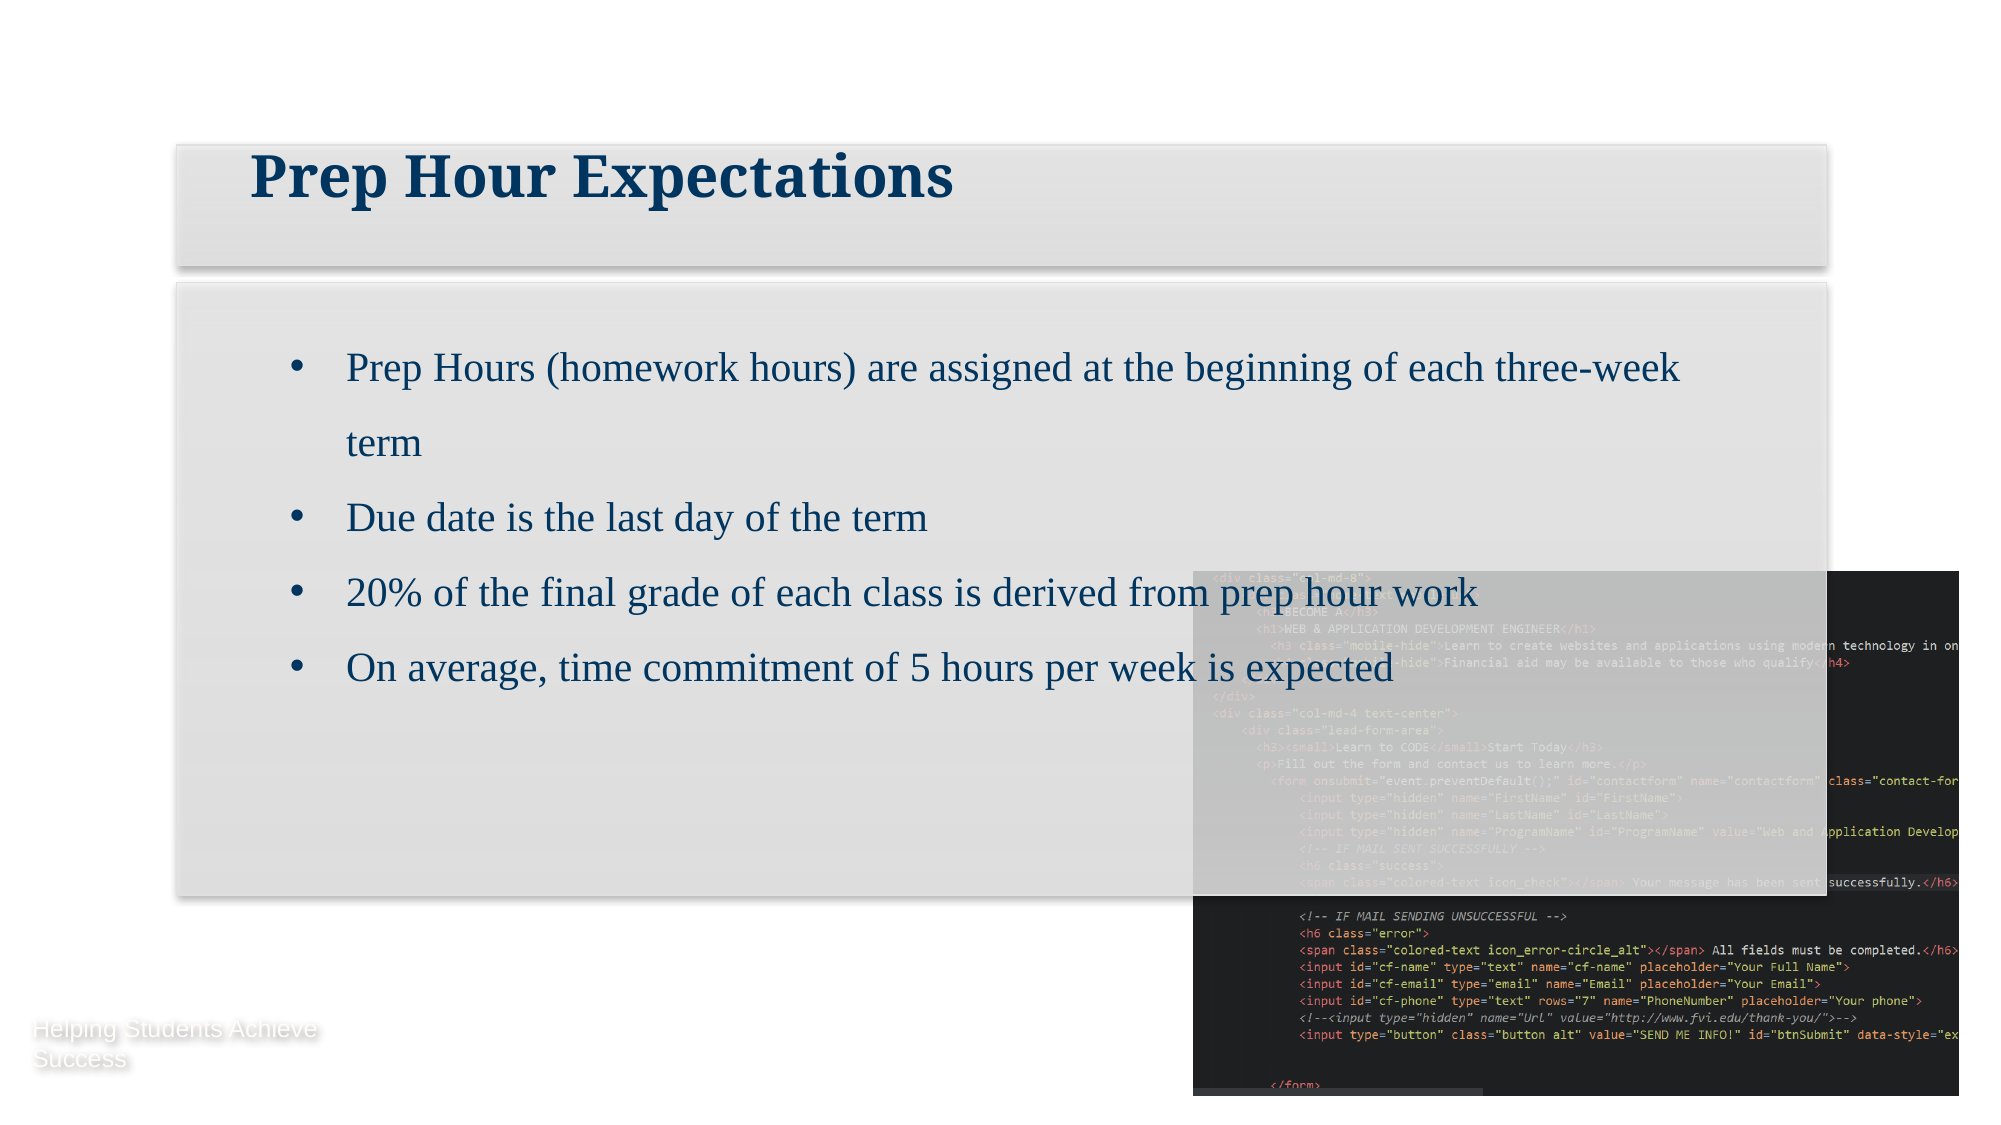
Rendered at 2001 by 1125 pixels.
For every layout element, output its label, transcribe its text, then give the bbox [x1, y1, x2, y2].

text_box [176, 282, 1827, 896]
picture [1193, 571, 1959, 1096]
text_box Prep Hour Expectations [250, 127, 1750, 227]
text_box [251, 231, 1750, 291]
text_box Prep Hours (homework hours) are assigned at the beginning of each three-week term Due date is the last day of the term 20% of the final grade of each class is derived from prep hour work On average, time commitment of 5 hours per week is expected [199, 307, 1699, 698]
text_box [176, 144, 1827, 266]
text_box Helping Students Achieve Success [32, 1013, 368, 1073]
